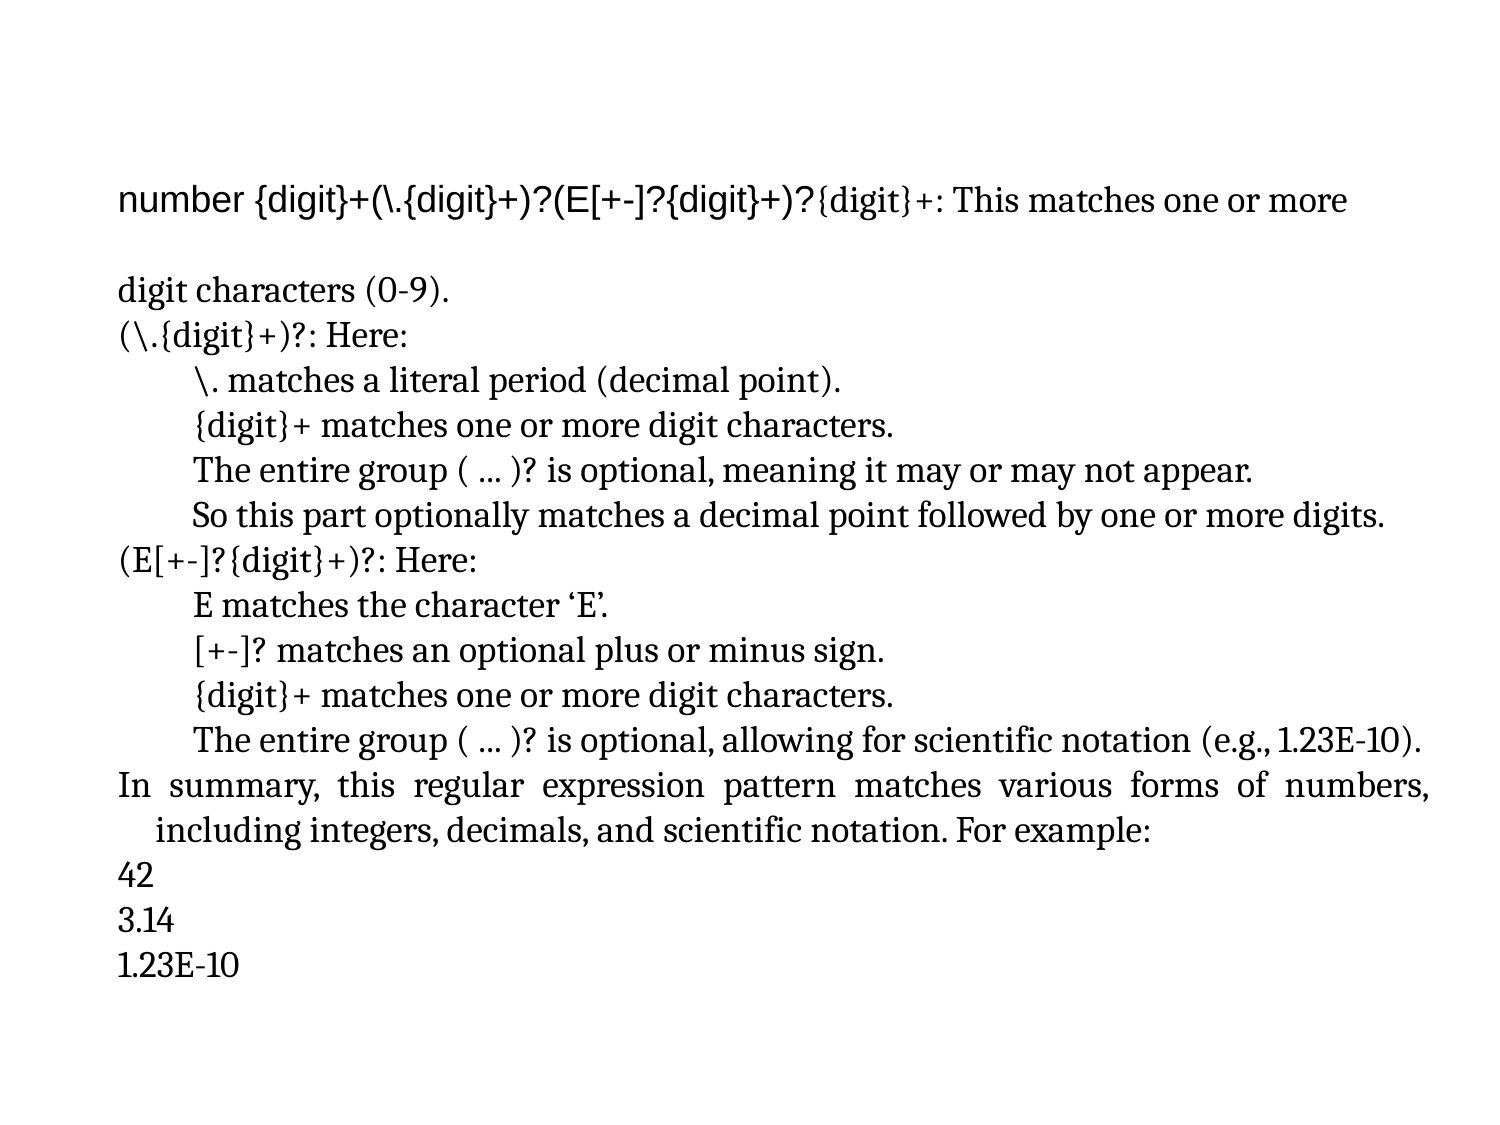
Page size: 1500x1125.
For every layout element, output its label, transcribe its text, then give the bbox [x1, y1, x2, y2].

list number {digit}+(\.{digit}+)?(E[+-]?{digit}+)?{digit}+: This matches one or more digit characters (0-9). (\.{digit}+)?: Here: \. matches a literal period (decimal point). {digit}+ matches one or more digit characters. The entire group ( ... )? is optional, meaning it may or may not appear. So this part optionally matches a decimal point followed by one or more digits. (E[+-]?{digit}+)?: Here: E matches the character ‘E’. [+-]? matches an optional plus or minus sign. {digit}+ matches one or more digit characters. The entire group ( ... )? is optional, allowing for scientific notation (e.g., 1.23E-10). In summary, this regular expression pattern matches various forms of numbers, including integers, decimals, and scientific notation. For example: 42 3.14 1.23E-10 [80, 175, 1431, 828]
